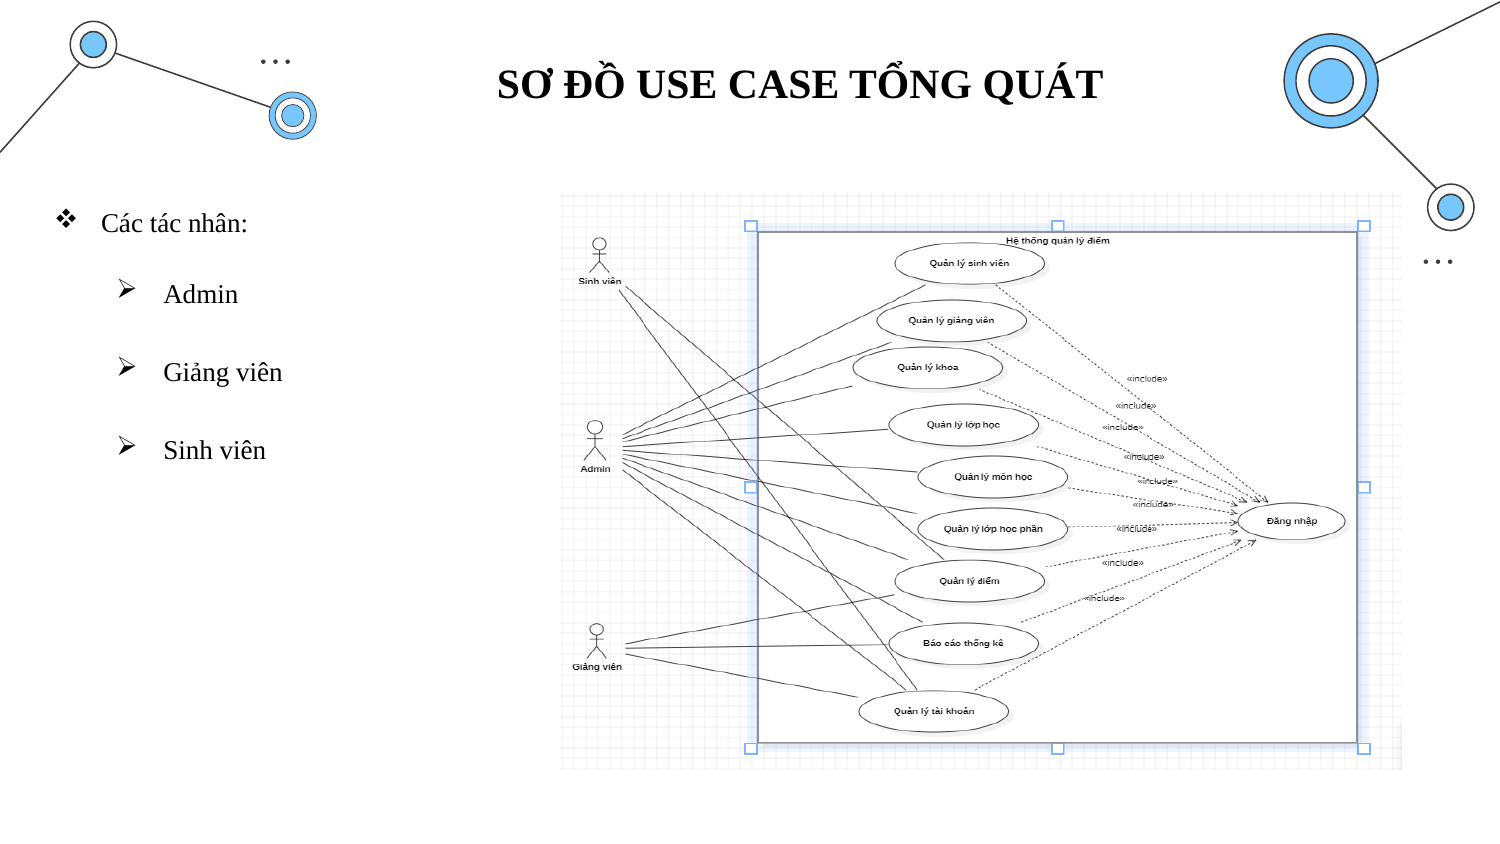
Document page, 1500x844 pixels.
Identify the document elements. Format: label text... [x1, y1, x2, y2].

text_box Admin Giảng viên Sinh viên [101, 230, 522, 473]
picture [559, 191, 1403, 770]
text_box SƠ ĐỒ USE CASE TỔNG QUÁT [319, 49, 1282, 115]
text_box Các tác nhân: [39, 191, 522, 246]
